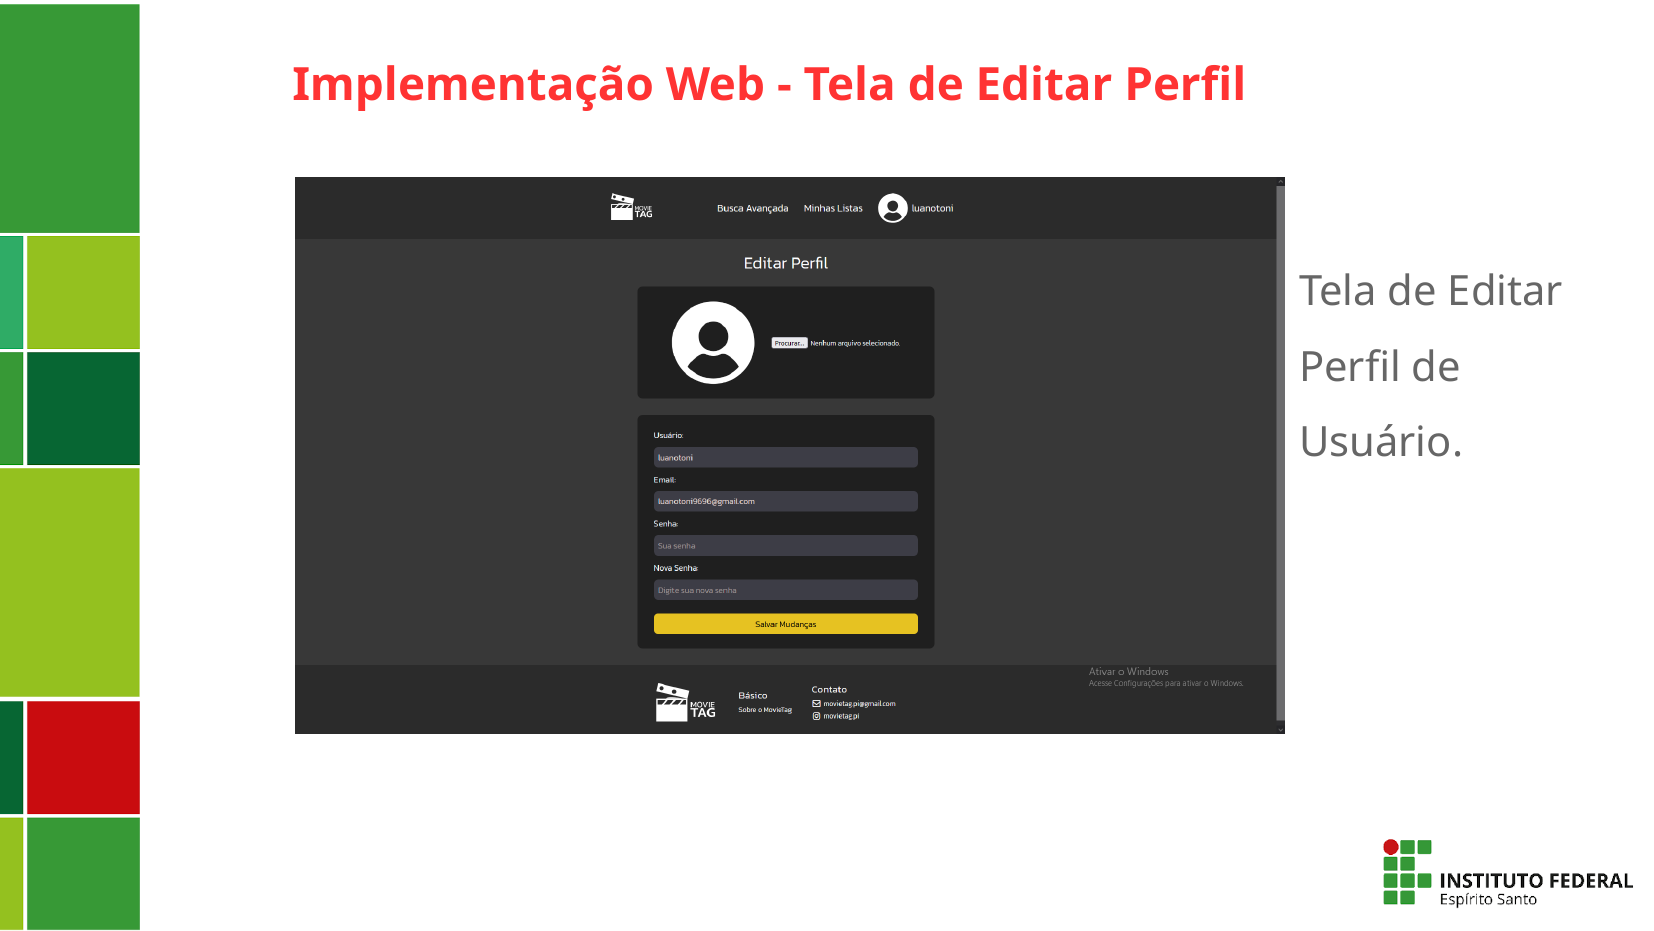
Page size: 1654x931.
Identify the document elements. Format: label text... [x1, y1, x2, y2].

text_box Implementação Web - Tela de Editar Perfil [277, 47, 1329, 107]
text_box Tela de Editar Perfil de Usuário. [1284, 231, 1605, 815]
picture [0, 0, 1654, 931]
